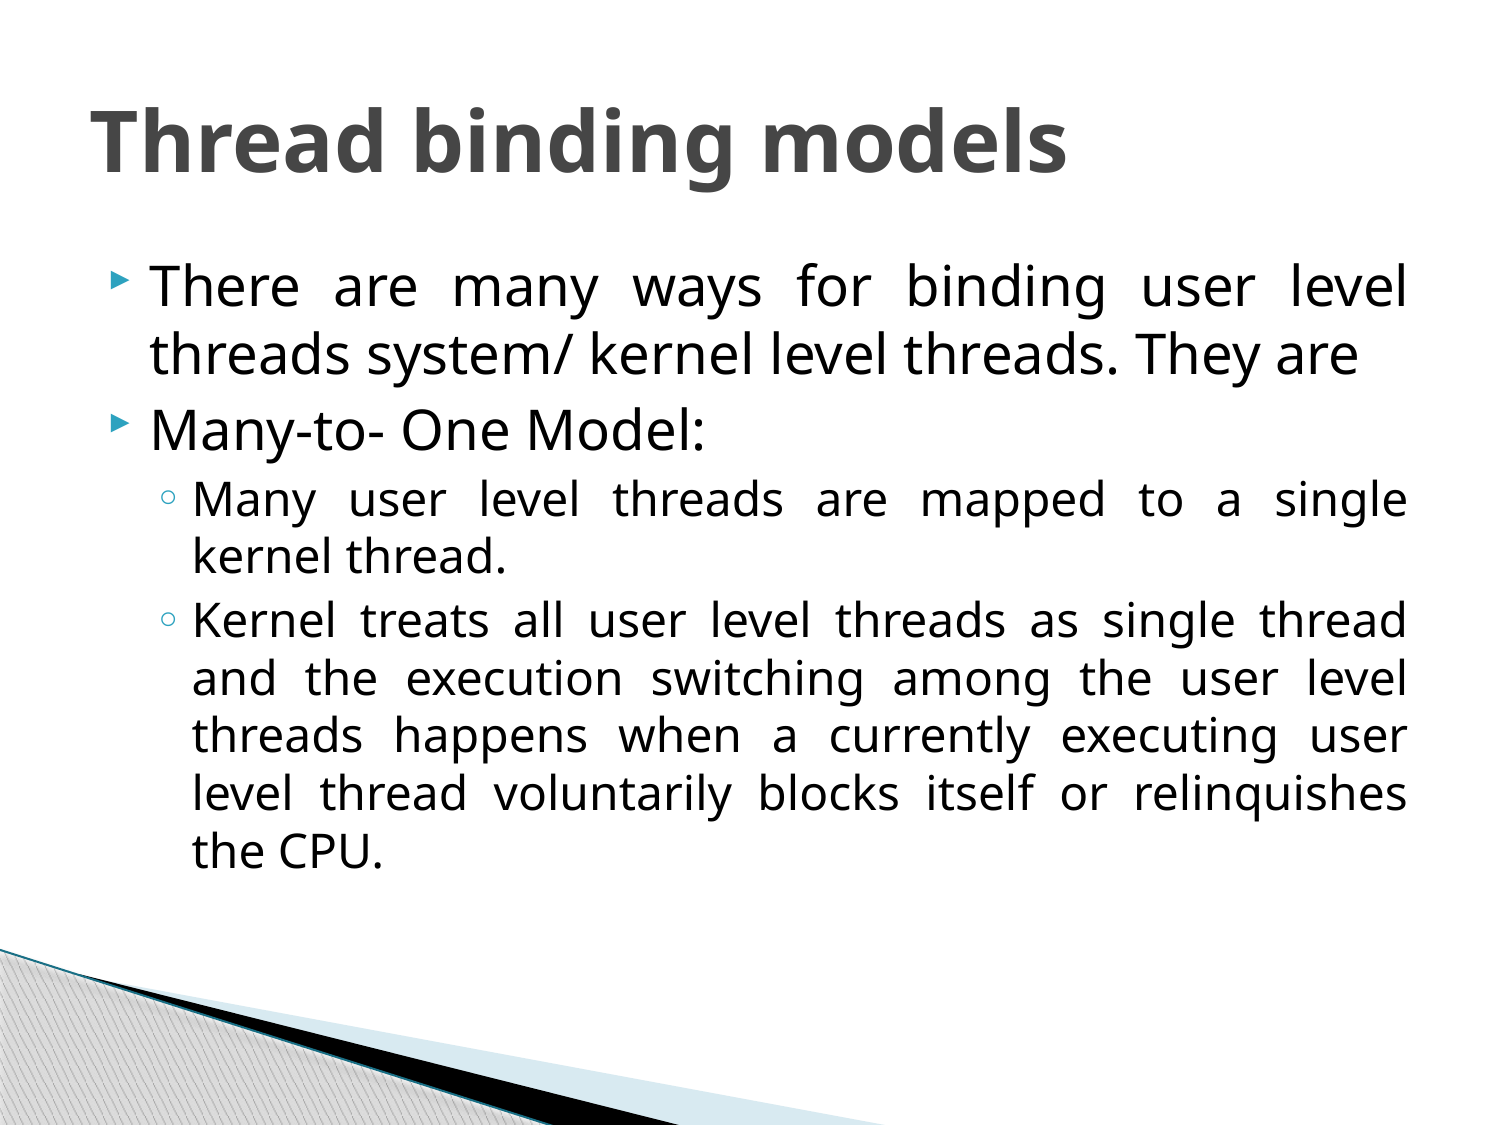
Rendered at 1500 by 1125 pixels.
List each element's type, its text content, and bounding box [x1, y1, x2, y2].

title Thread binding models [75, 45, 1425, 233]
list There are many ways for binding user level threads system/ kernel level threads. They are Many-to- One Model: Many user level threads are mapped to a single kernel thread. Kernel treats all user level threads as single thread and the execution switching among the user level threads happens when a currently executing user level thread voluntarily blocks itself or relinquishes the CPU. [75, 243, 1425, 986]
